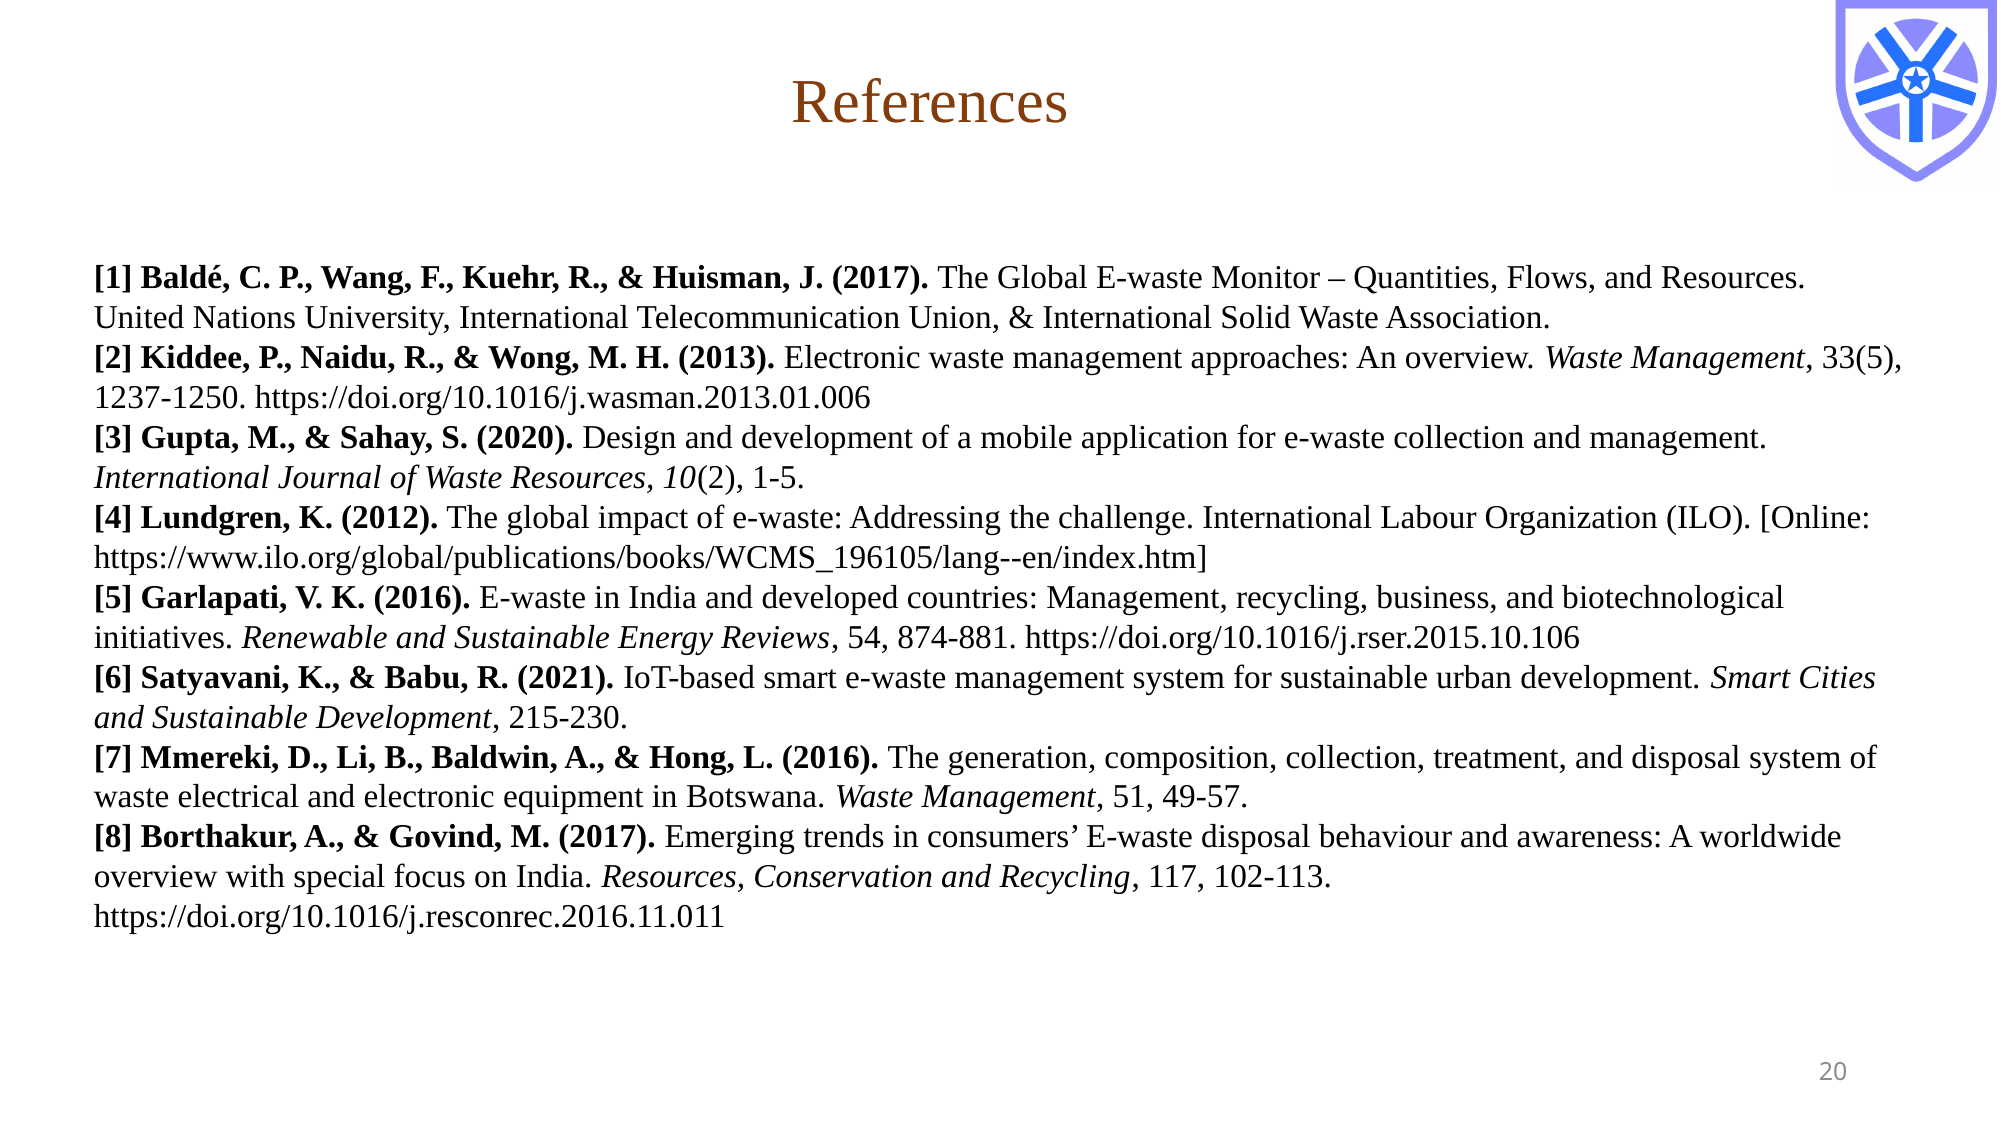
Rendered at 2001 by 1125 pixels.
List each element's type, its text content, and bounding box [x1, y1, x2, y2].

slide_number 20 [1602, 1042, 1863, 1103]
title References [551, 57, 1309, 148]
picture [1835, 0, 2000, 188]
list [1] Baldé, C. P., Wang, F., Kuehr, R., & Huisman, J. (2017). The Global E-waste Monitor – Quantities, Flows, and Resources. United Nations University, International Telecommunication Union, & International Solid Waste Association. [2] Kiddee, P., Naidu, R., & Wong, M. H. (2013). Electronic waste management approaches: An overview. Waste Management, 33(5), 1237-1250. https://doi.org/10.1016/j.wasman.2013.01.006 [3] Gupta, M., & Sahay, S. (2020). Design and development of a mobile application for e-waste collection and management. International Journal of Waste Resources, 10(2), 1-5. [4] Lundgren, K. (2012). The global impact of e-waste: Addressing the challenge. International Labour Organization (ILO). [Online: https://www.ilo.org/global/publications/books/WCMS_196105/lang--en/index.htm] [5] Garlapati, V. K. (2016). E-waste in India and developed countries: Management, recycling, business, and biotechnological initiatives. Renewable and Sustainable Energy Reviews, 54, 874-881. https://doi.org/10.1016/j.rser.2015.10.106 [6] Satyavani, K., & Babu, R. (2021). IoT-based smart e-waste management system for sustainable urban development. Smart Cities and Sustainable Development, 215-230. [7] Mmereki, D., Li, B., Baldwin, A., & Hong, L. (2016). The generation, composition, collection, treatment, and disposal system of waste electrical and electronic equipment in Botswana. Waste Management, 51, 49-57. [8] Borthakur, A., & Govind, M. (2017). Emerging trends in consumers’ E-waste disposal behaviour and awareness: A worldwide overview with special focus on India. Resources, Conservation and Recycling, 117, 102-113. https://doi.org/10.1016/j.resconrec.2016.11.011 [78, 248, 1922, 942]
